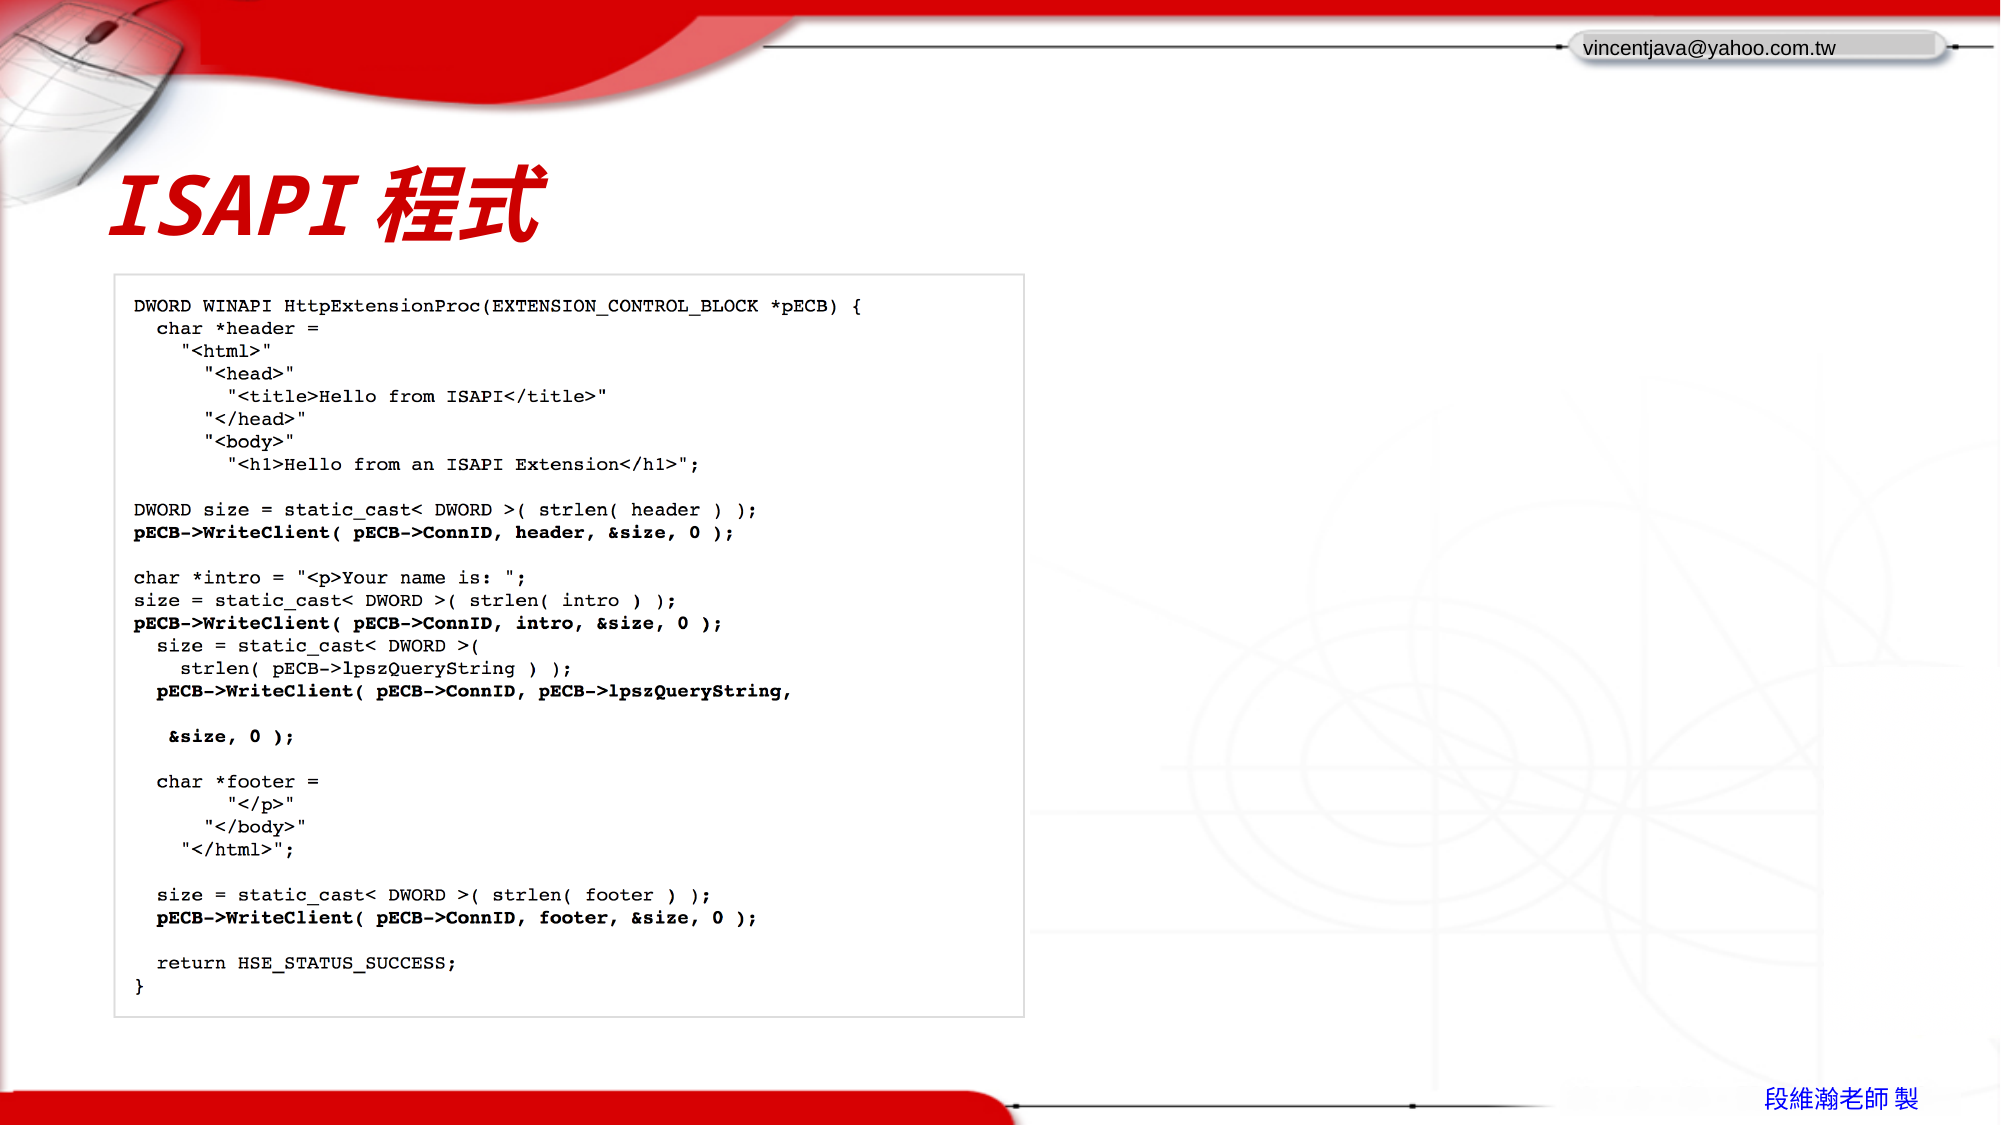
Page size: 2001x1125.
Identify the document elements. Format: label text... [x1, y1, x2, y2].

picture [0, 0, 2001, 1125]
title ISAPI程式 [86, 136, 1887, 268]
